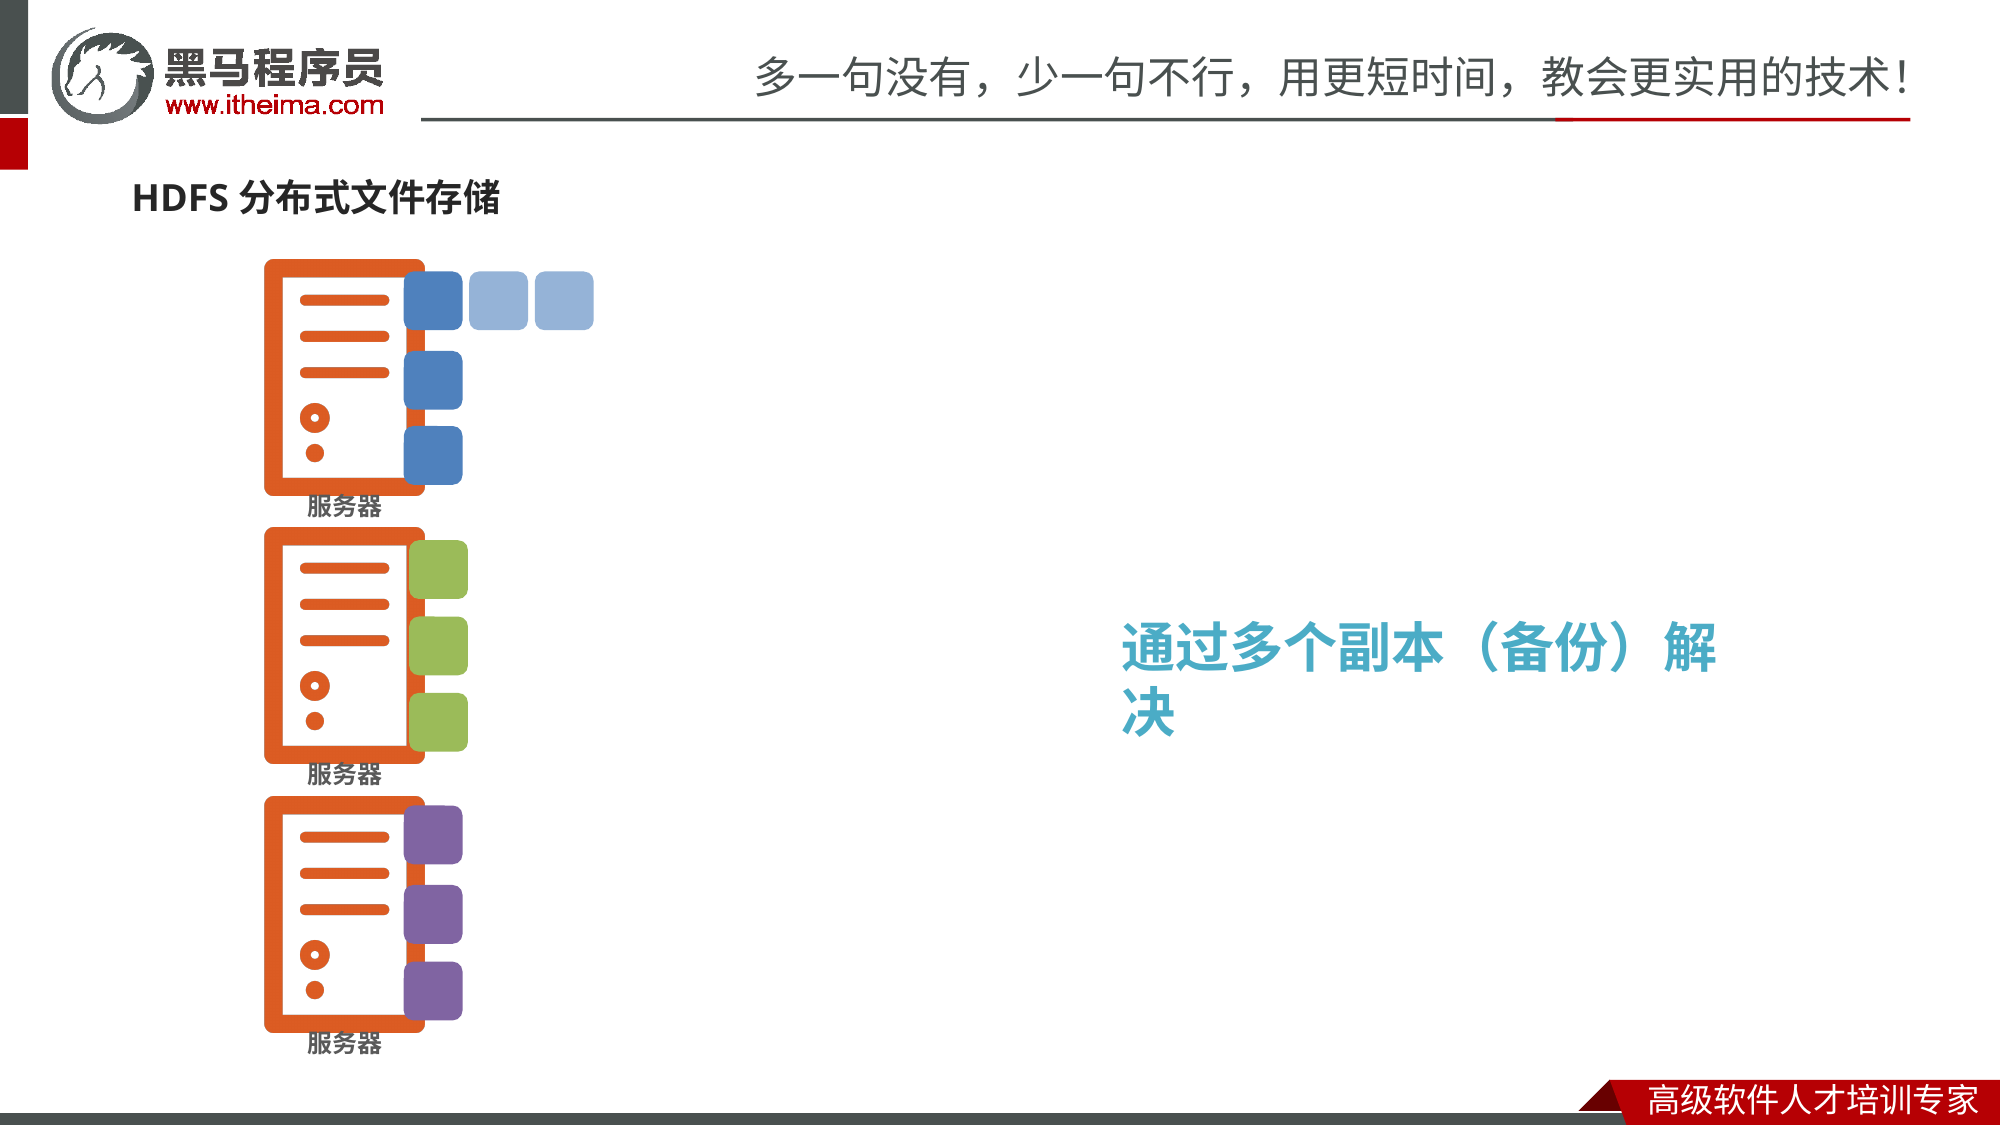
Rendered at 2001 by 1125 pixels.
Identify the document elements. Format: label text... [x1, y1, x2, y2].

text_box [466, 617, 471, 675]
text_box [226, 258, 463, 1066]
text_box [466, 694, 471, 751]
text_box 通过多个副本（备份）解决 [1106, 605, 1773, 751]
text_box [467, 269, 531, 333]
text_box [532, 269, 596, 333]
list HDFS分布式文件存储 [116, 154, 1872, 239]
picture [50, 26, 384, 125]
text_box [466, 541, 471, 598]
